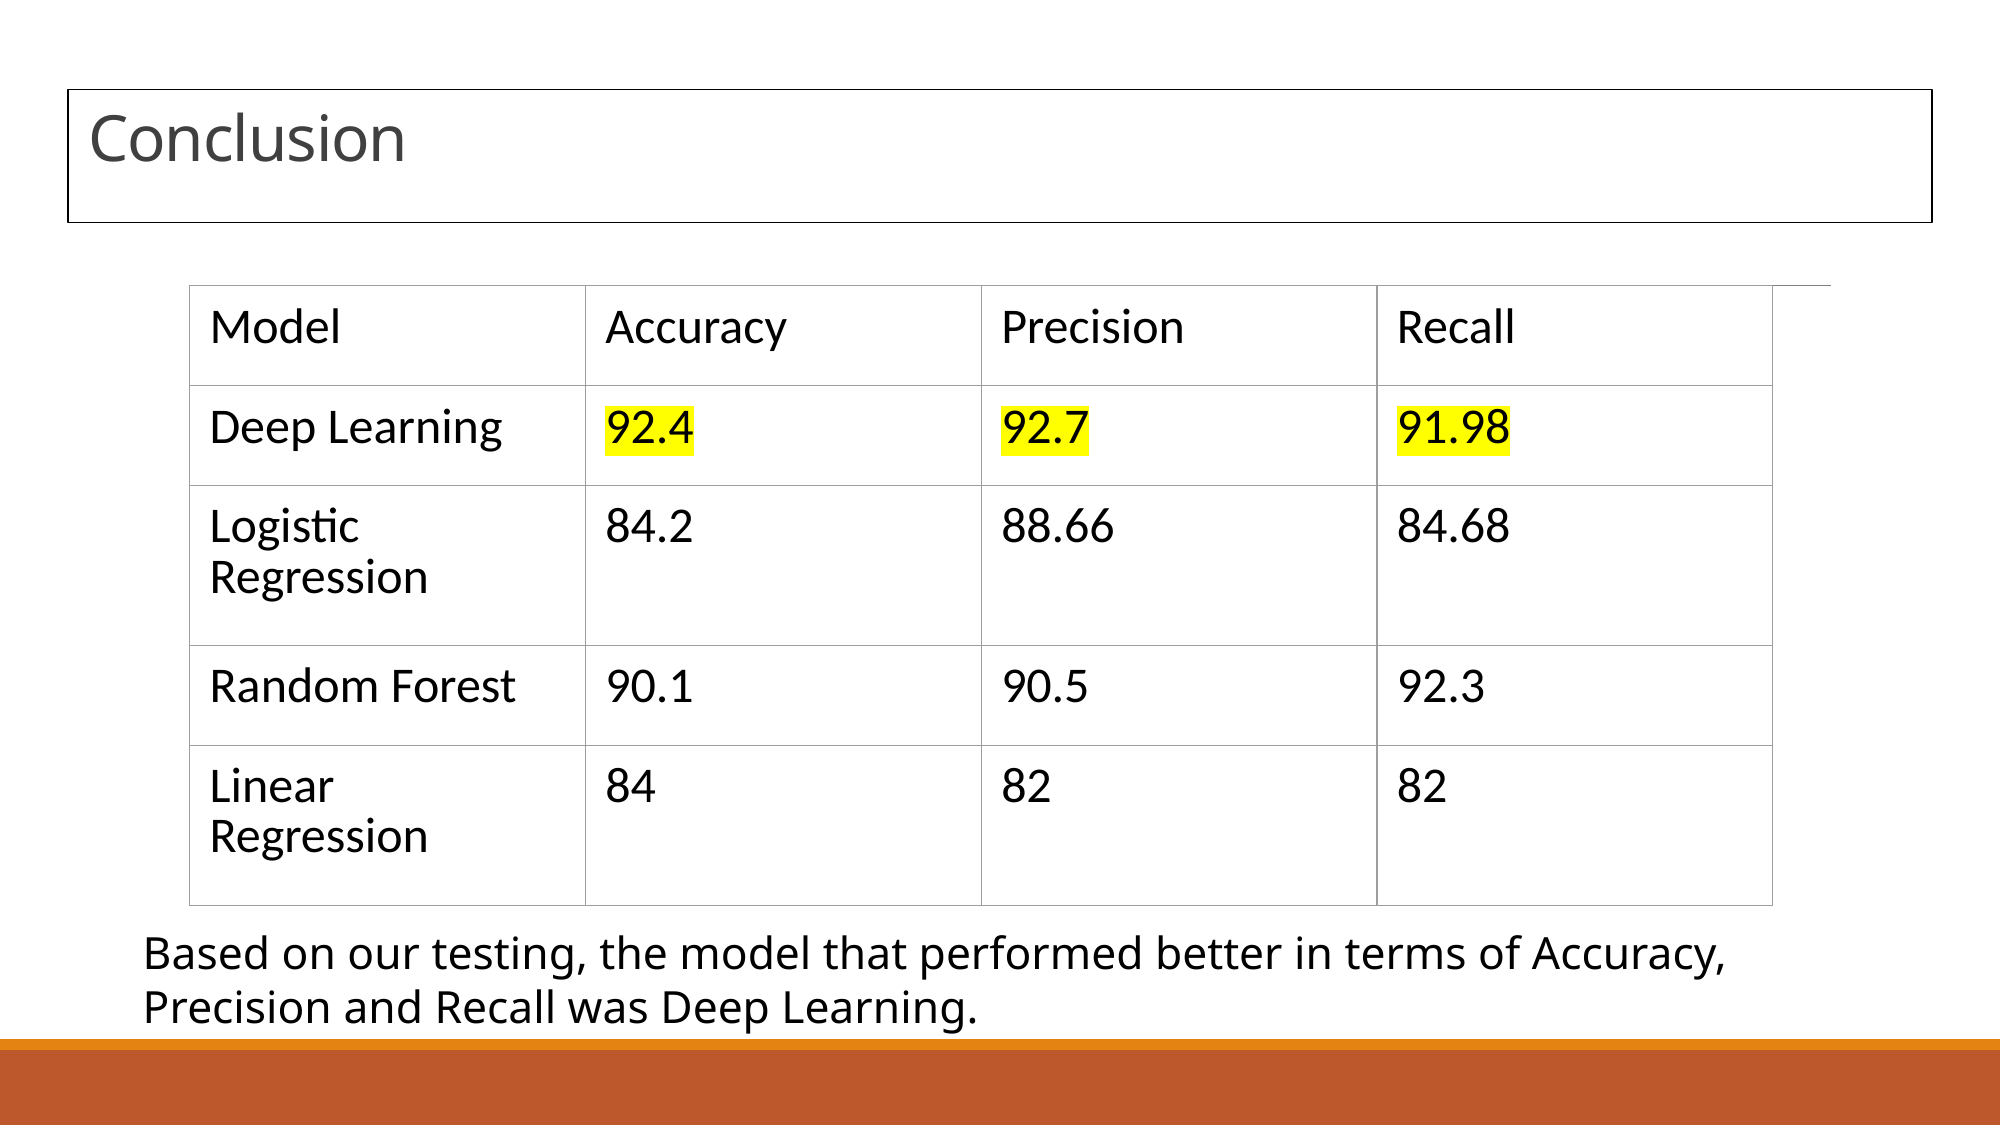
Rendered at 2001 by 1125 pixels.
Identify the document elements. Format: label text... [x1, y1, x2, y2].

table_cell 84.68 [1378, 486, 1772, 645]
table_cell 84 [586, 746, 981, 905]
table_cell Random Forest [190, 646, 585, 745]
table_cell Deep Learning [190, 386, 585, 485]
table_cell 90.5 [982, 646, 1376, 745]
table_cell 88.66 [982, 486, 1376, 645]
table_cell 82 [1378, 746, 1772, 905]
table_cell 90.1 [586, 646, 981, 745]
table_cell 92.3 [1378, 646, 1772, 745]
table_header Accuracy [586, 286, 981, 385]
table_cell 92.4 [586, 386, 981, 485]
table_cell 91.98 [1378, 386, 1772, 485]
table_cell 82 [982, 746, 1376, 905]
table_cell 84.2 [586, 486, 981, 645]
table_header Recall [1378, 286, 1772, 385]
table_cell Logistic Regression [190, 486, 585, 645]
title Conclusion [68, 89, 1932, 223]
table_header Model [190, 286, 585, 385]
table_cell 92.7 [982, 386, 1376, 485]
text_box Based on our testing, the model that performed better in terms of Accuracy, Precision and Recall was Deep Learning. [122, 905, 1840, 1053]
table_header Precision [982, 286, 1376, 385]
table_cell Linear Regression [190, 746, 585, 905]
